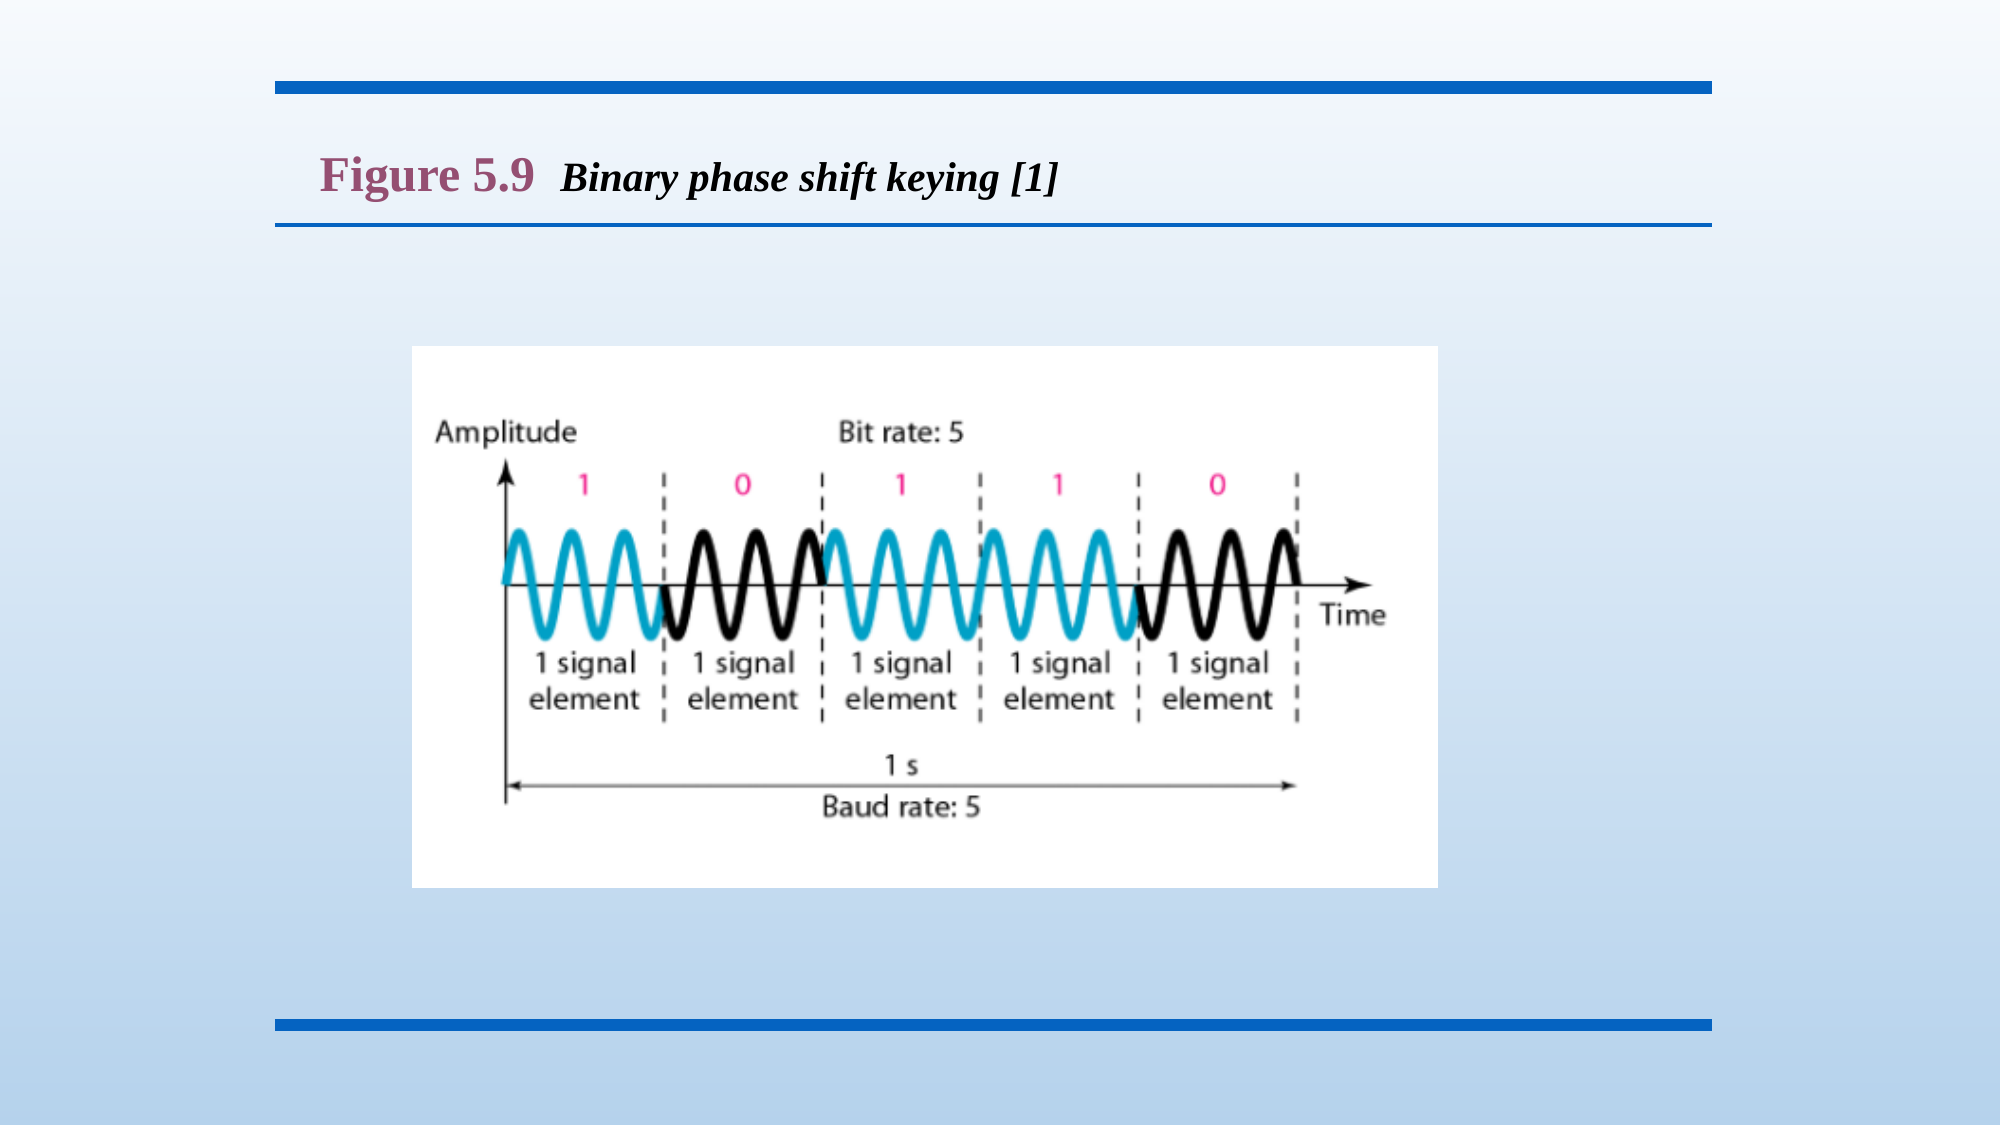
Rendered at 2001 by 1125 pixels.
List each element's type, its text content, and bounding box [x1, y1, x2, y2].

picture [412, 345, 1438, 888]
text_box Figure 5.9 Binary phase shift keying [1] [304, 133, 1158, 209]
